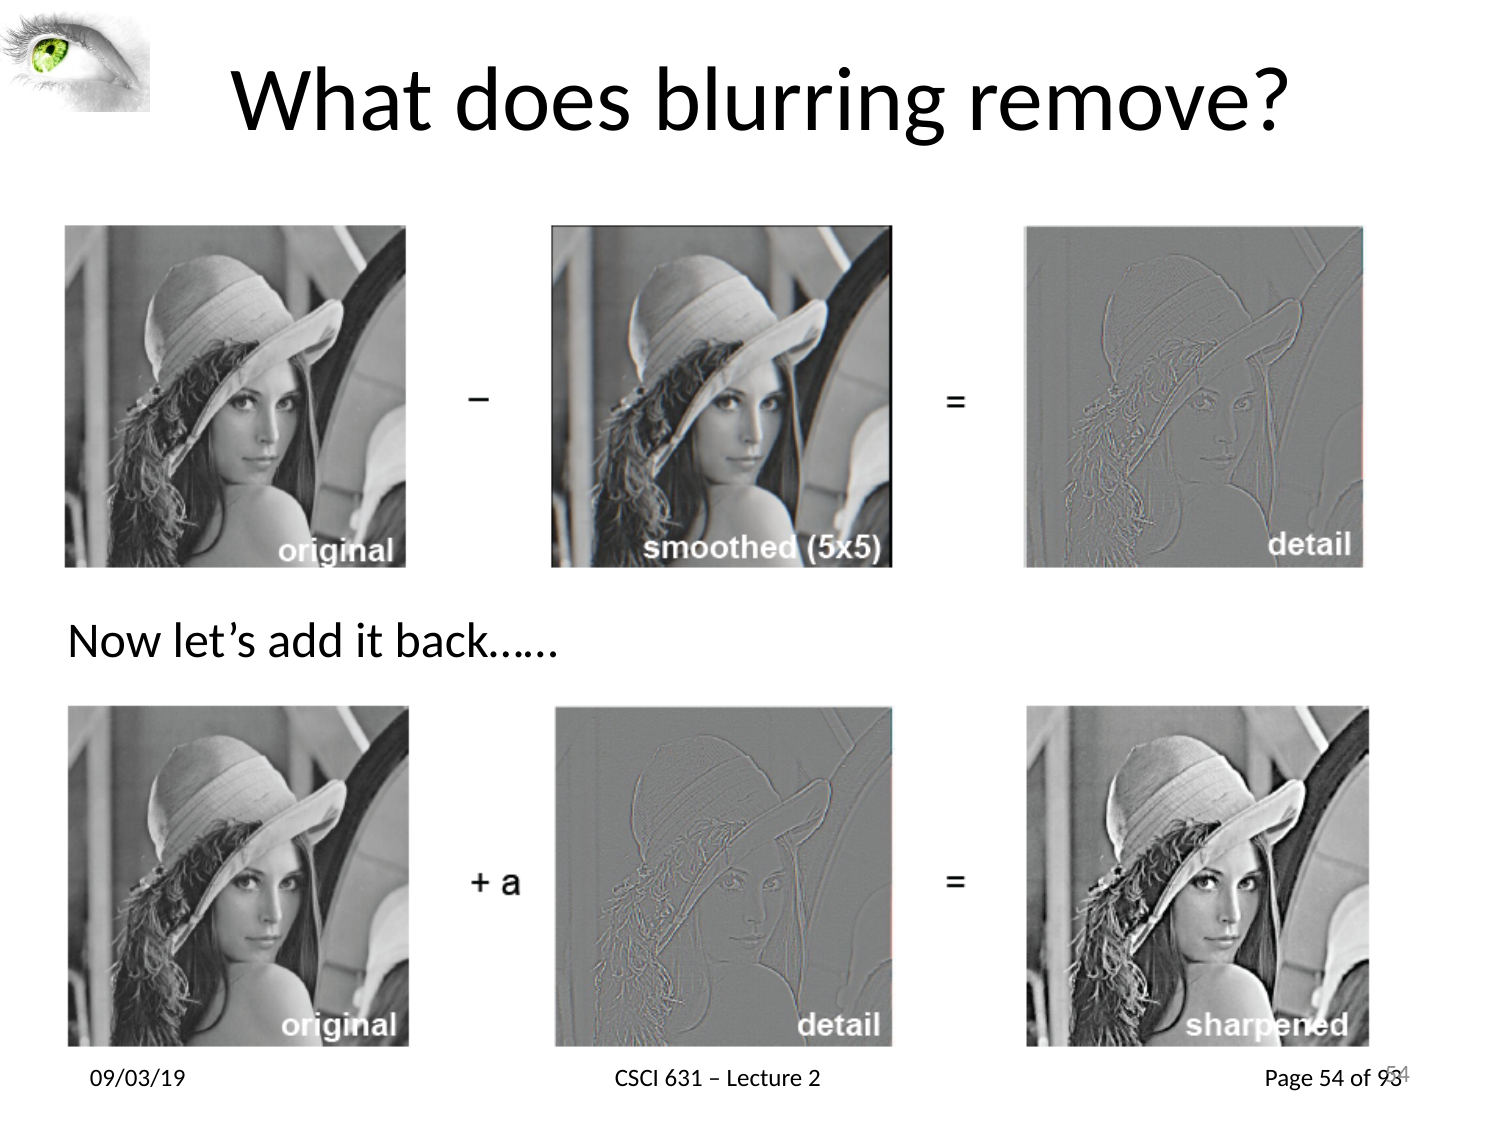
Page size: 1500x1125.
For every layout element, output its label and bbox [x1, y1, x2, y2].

picture [62, 224, 1368, 571]
title [87, 0, 1438, 188]
slide_number [1074, 1042, 1425, 1103]
picture [0, 0, 87, 112]
text_box [52, 599, 573, 675]
picture [62, 702, 1374, 1051]
